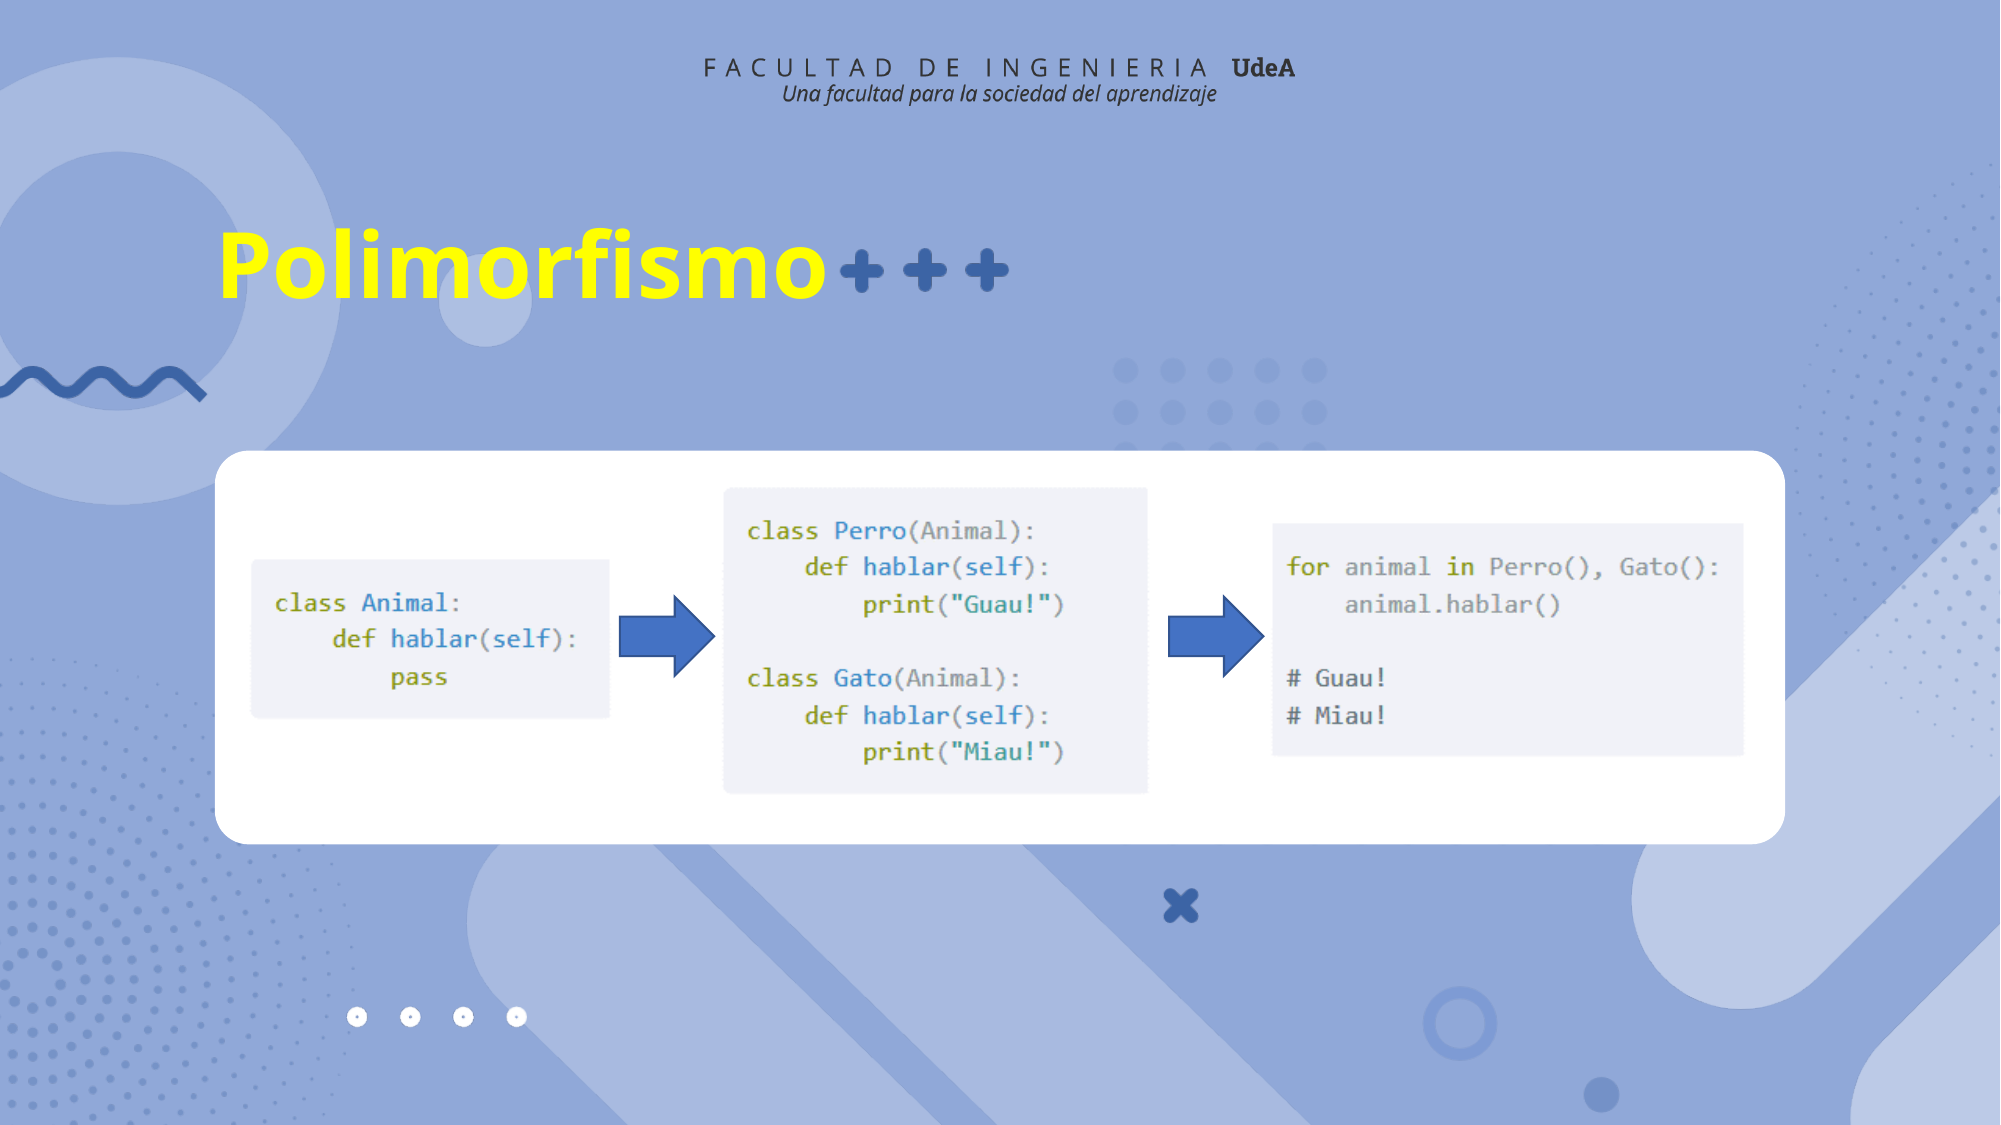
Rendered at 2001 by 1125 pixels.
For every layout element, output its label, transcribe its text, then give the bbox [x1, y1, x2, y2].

text_box Polimorfismo [200, 199, 1134, 324]
picture [0, 57, 2001, 1125]
